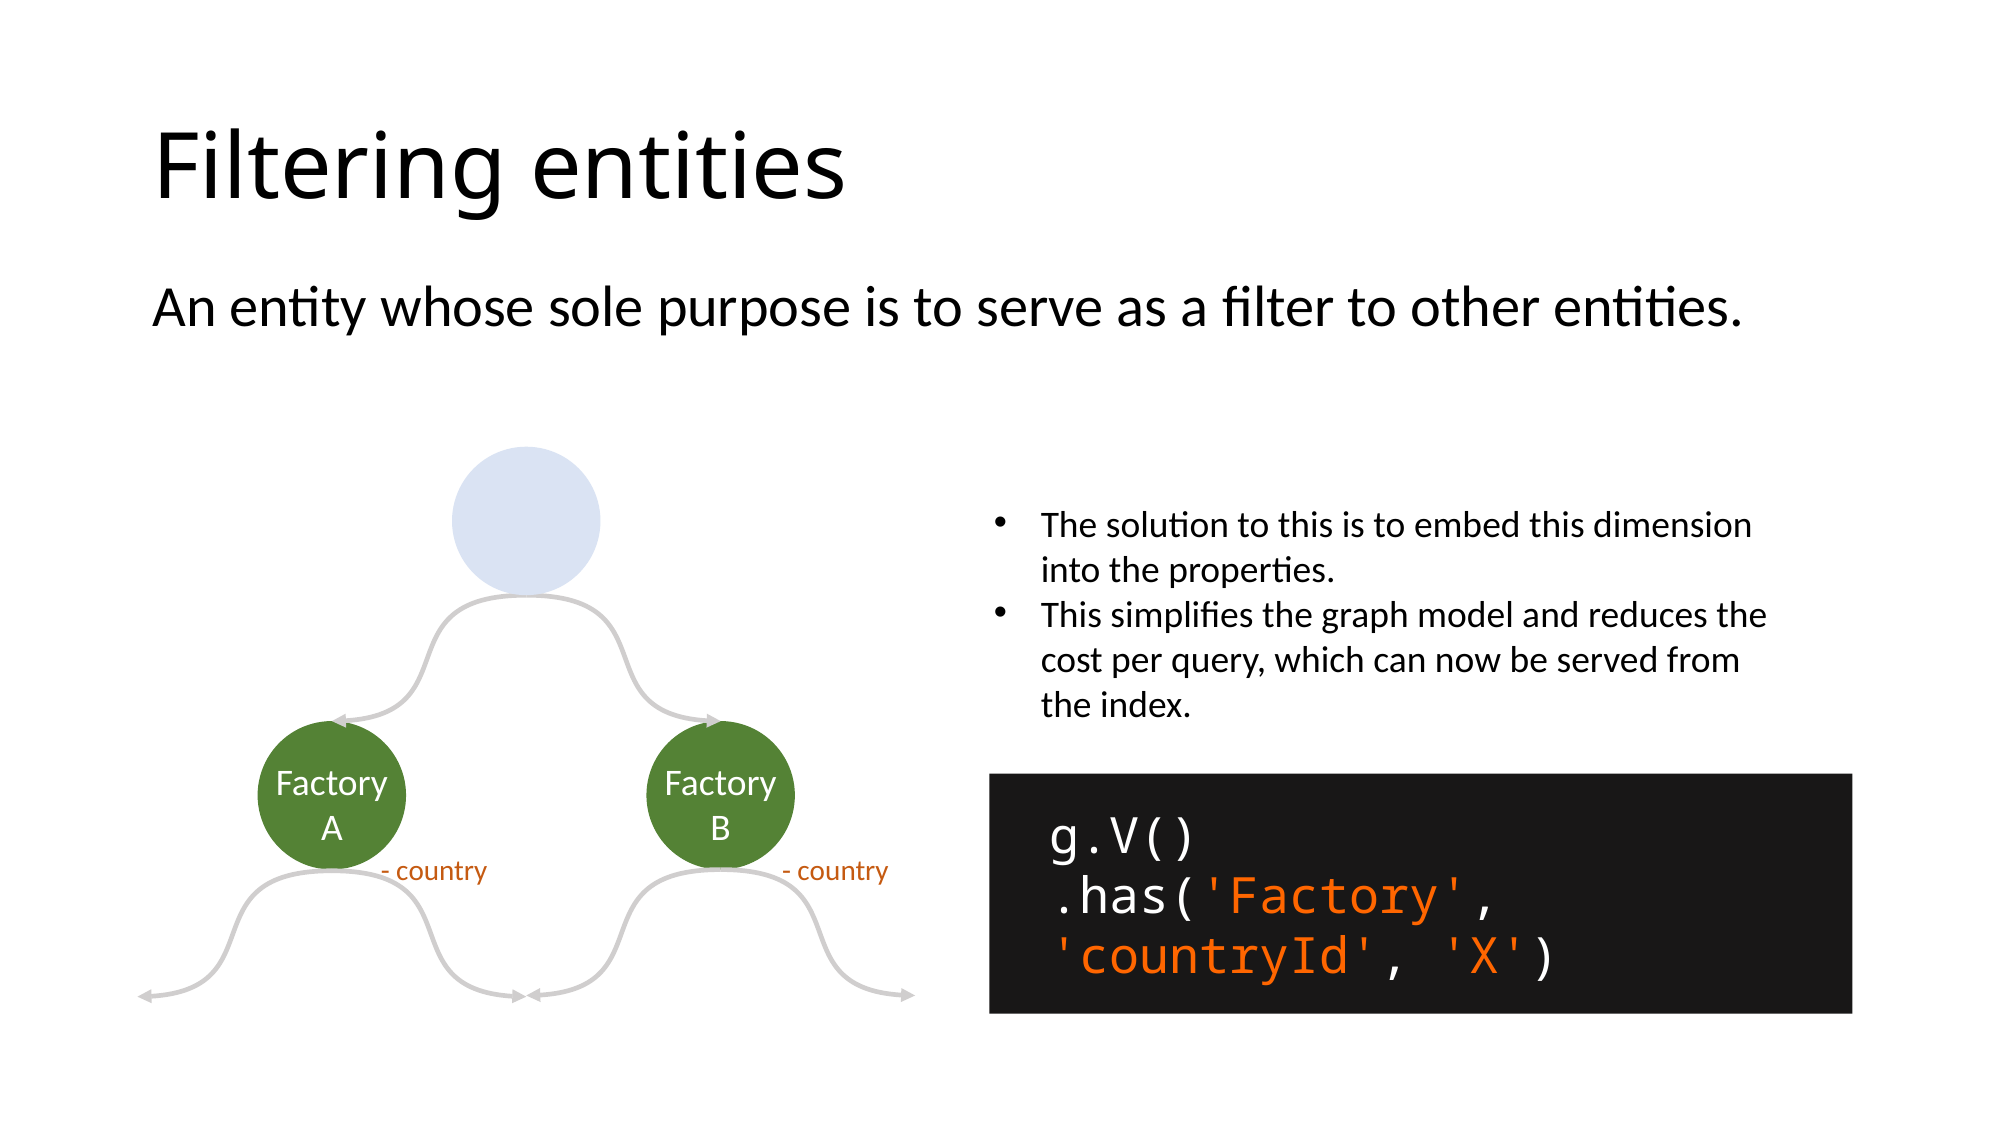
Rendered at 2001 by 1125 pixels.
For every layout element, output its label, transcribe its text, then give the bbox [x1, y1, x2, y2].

text_box g.V() .has('Factory', 'countryId', 'X') [989, 773, 1853, 1014]
title Filtering entities [137, 59, 1863, 268]
text_box The solution to this is to embed this dimension into the properties. This simplifies the graph model and reduces the cost per query, which can now be served from the index. [979, 492, 1816, 732]
list An entity whose sole purpose is to serve as a filter to other entities. [137, 268, 1863, 372]
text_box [137, 446, 916, 997]
